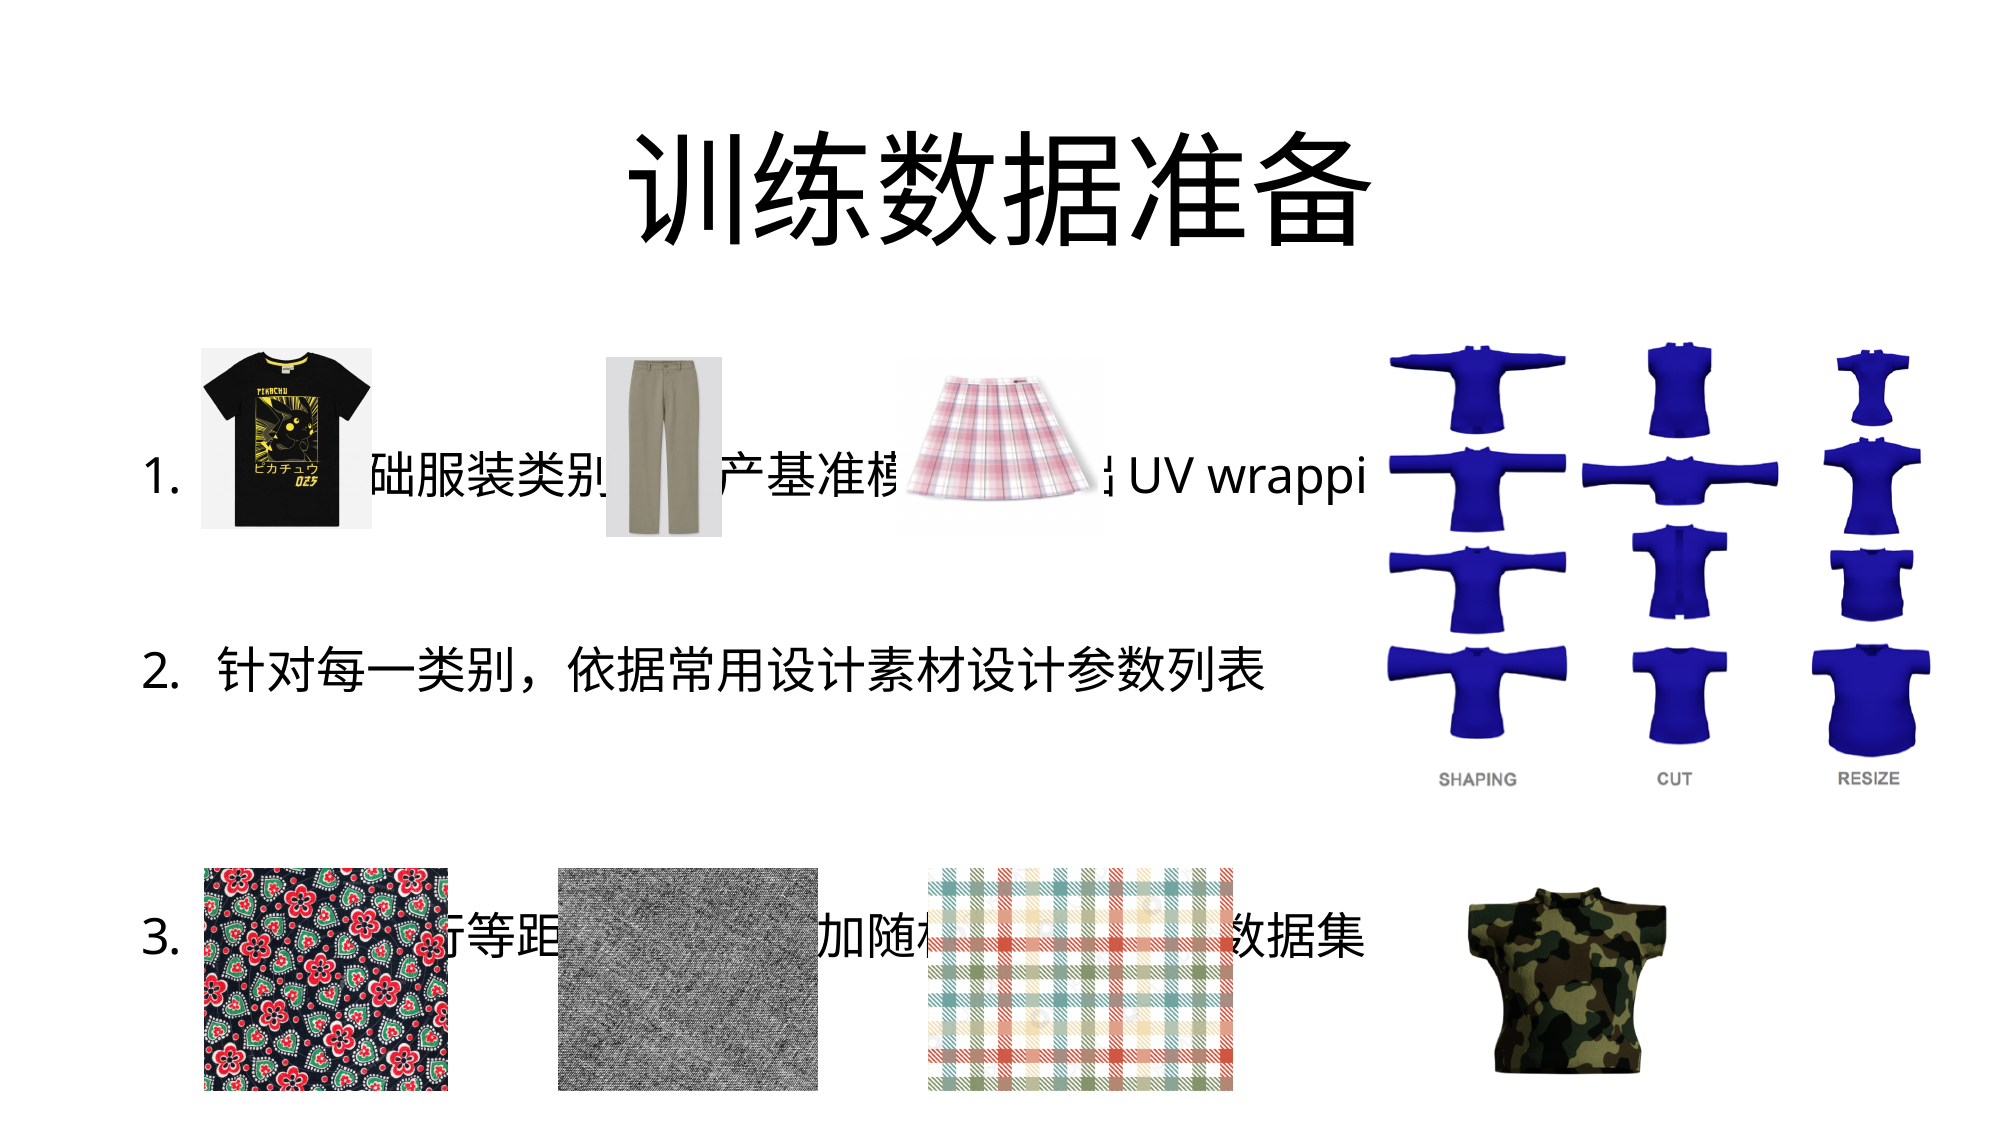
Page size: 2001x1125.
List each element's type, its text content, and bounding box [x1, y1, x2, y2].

picture [558, 868, 819, 1091]
picture [606, 356, 723, 537]
picture [204, 868, 448, 1091]
picture [928, 868, 1234, 1091]
subtitle 选定基础服装类别，生产基准模型和基础UV wrapping 针对每一类别，依据常用设计素材设计参数列表 对参数进行等距离采样，叠加随机纹理图生成数据集 [132, 249, 1828, 1036]
picture [1450, 868, 1671, 1091]
title 训练数据准备 [249, 0, 1751, 249]
picture [1369, 320, 1943, 805]
picture [201, 348, 372, 529]
picture [896, 356, 1104, 537]
